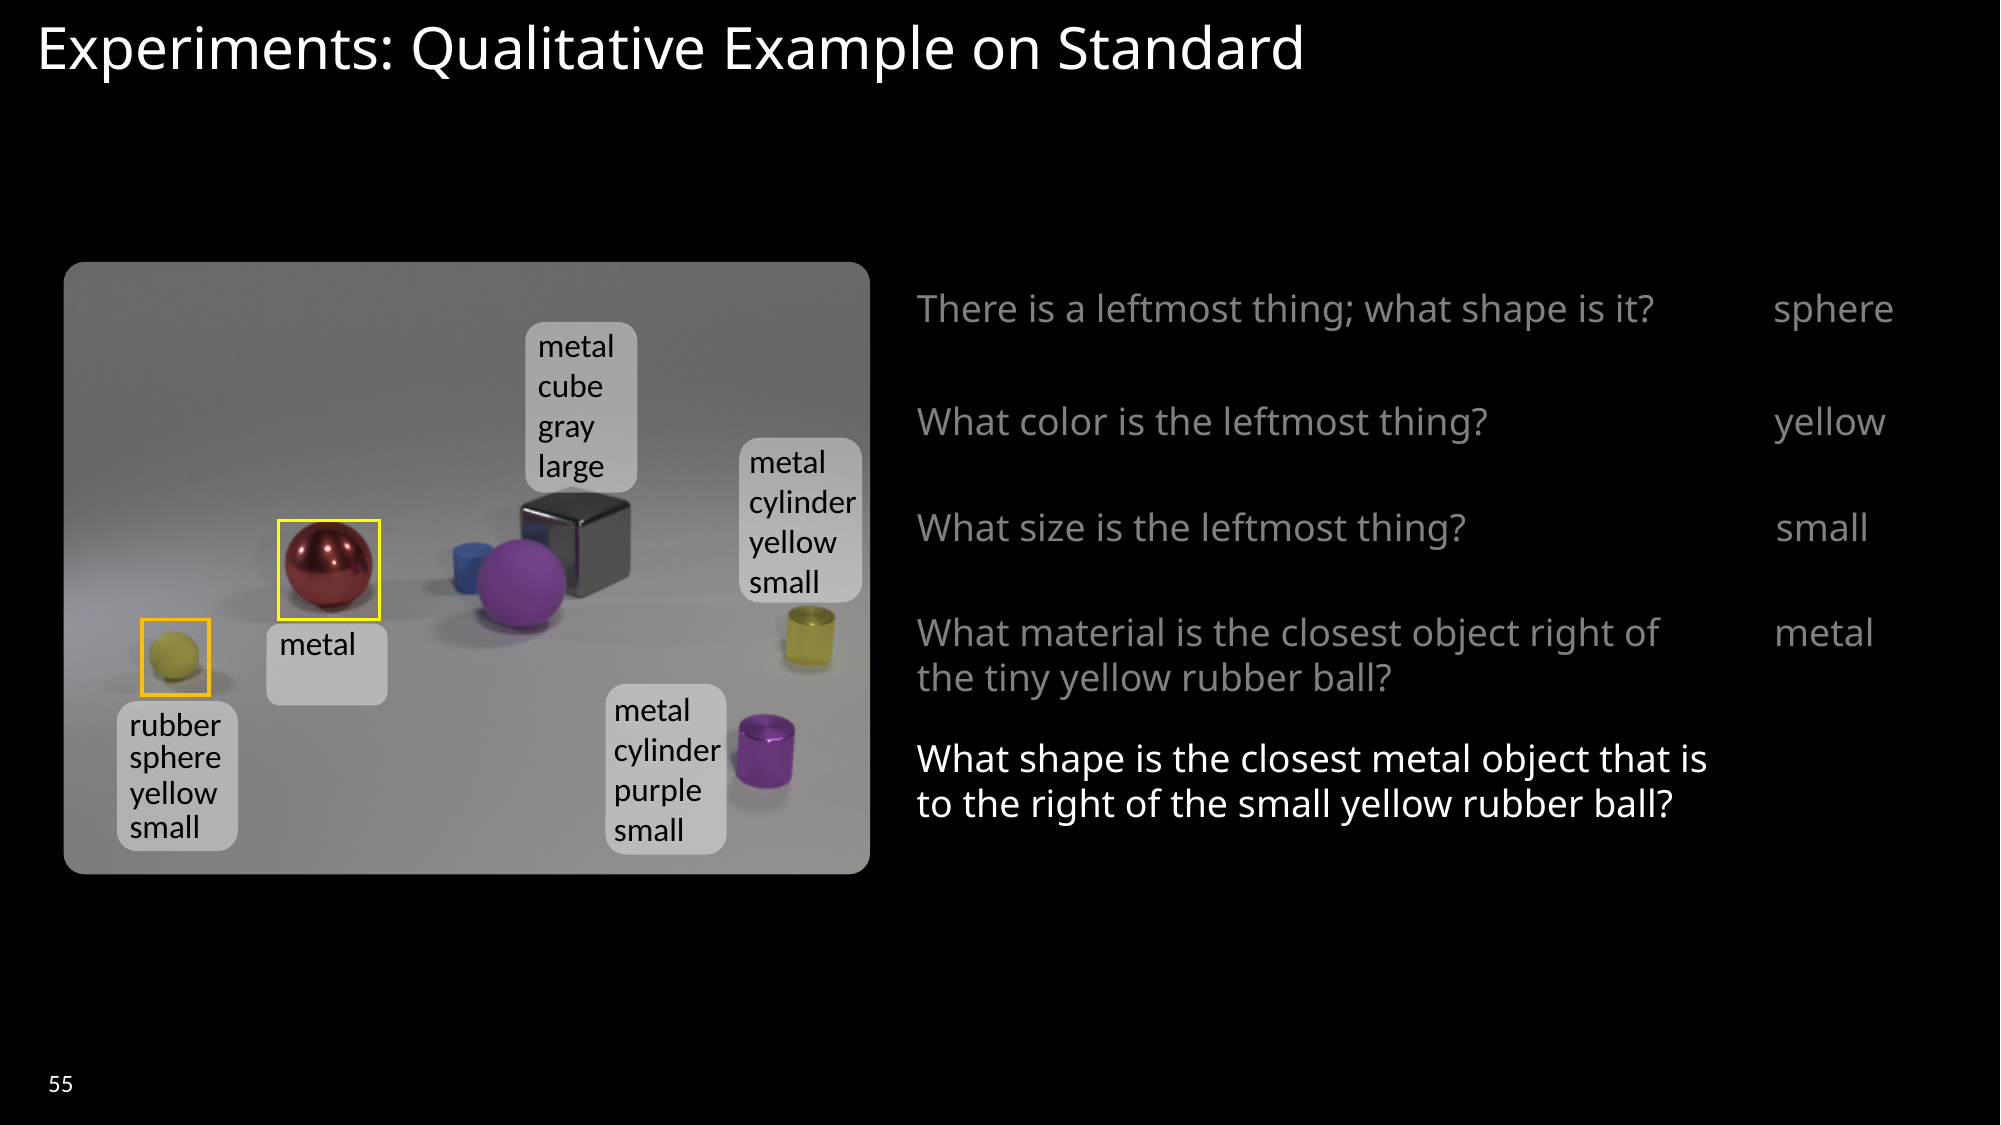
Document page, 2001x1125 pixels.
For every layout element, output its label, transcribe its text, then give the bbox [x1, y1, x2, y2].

text_box metal [1759, 601, 1890, 662]
text_box There is a leftmost thing; what shape is it? [902, 277, 1738, 337]
text_box sphere [1758, 277, 1910, 337]
text_box What material is the closest object right of the tiny yellow rubber ball? [902, 601, 1738, 707]
slide_number 55 [33, 1052, 484, 1113]
text_box What shape is the closest metal object that is to the right of the small yellow rubber ball? [901, 727, 1766, 833]
text_box small [1761, 496, 1884, 557]
text_box Experiments: Qualitative Example on Standard [21, 32, 2000, 70]
text_box yellow [1759, 390, 1901, 451]
text_box What color is the leftmost thing? [902, 390, 1738, 451]
picture [63, 261, 871, 875]
text_box What size is the leftmost thing? [902, 496, 1738, 557]
